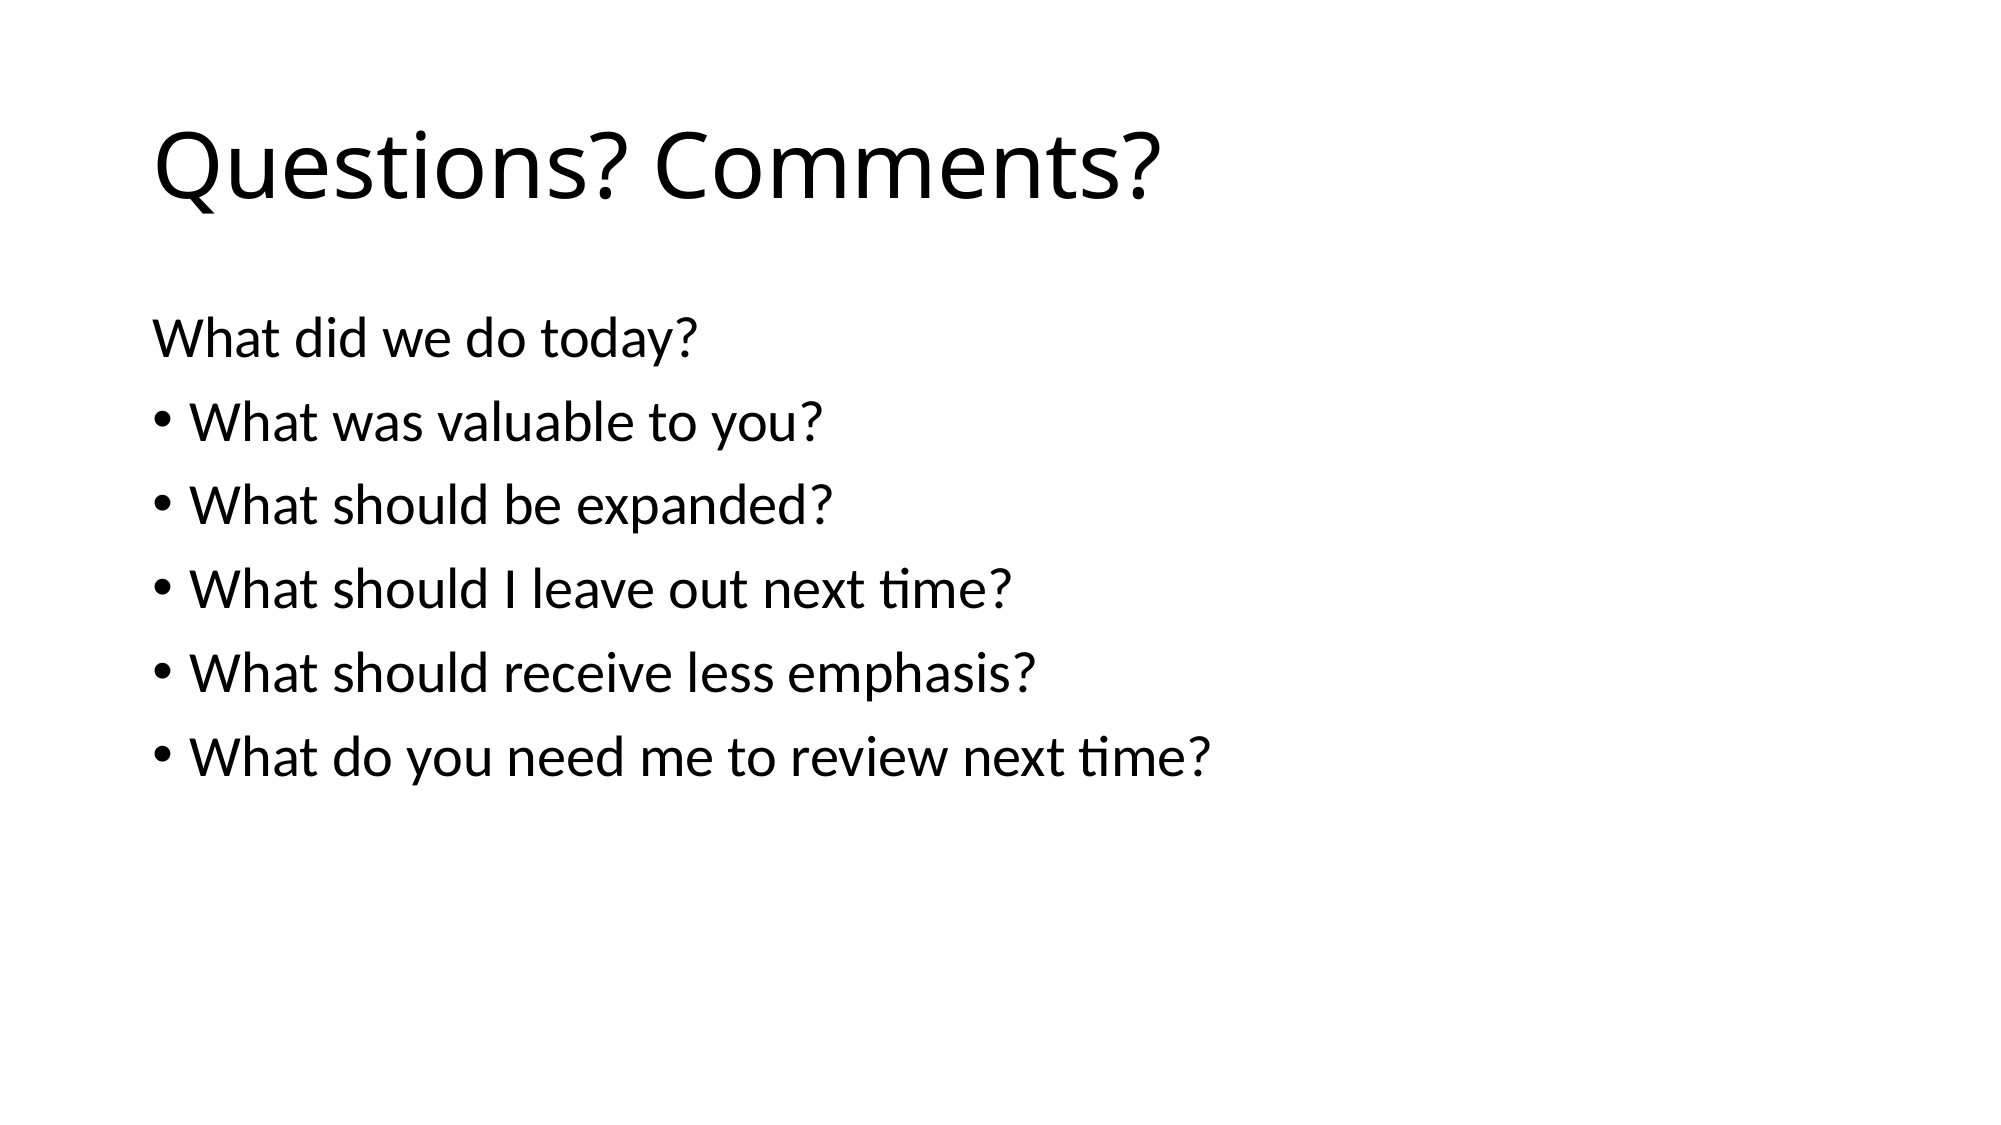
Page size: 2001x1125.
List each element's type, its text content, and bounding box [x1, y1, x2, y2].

title Questions? Comments? [137, 59, 1863, 278]
list What did we do today? What was valuable to you? What should be expanded? What should I leave out next time? What should receive less emphasis? What do you need me to review next time? [137, 299, 1863, 1014]
